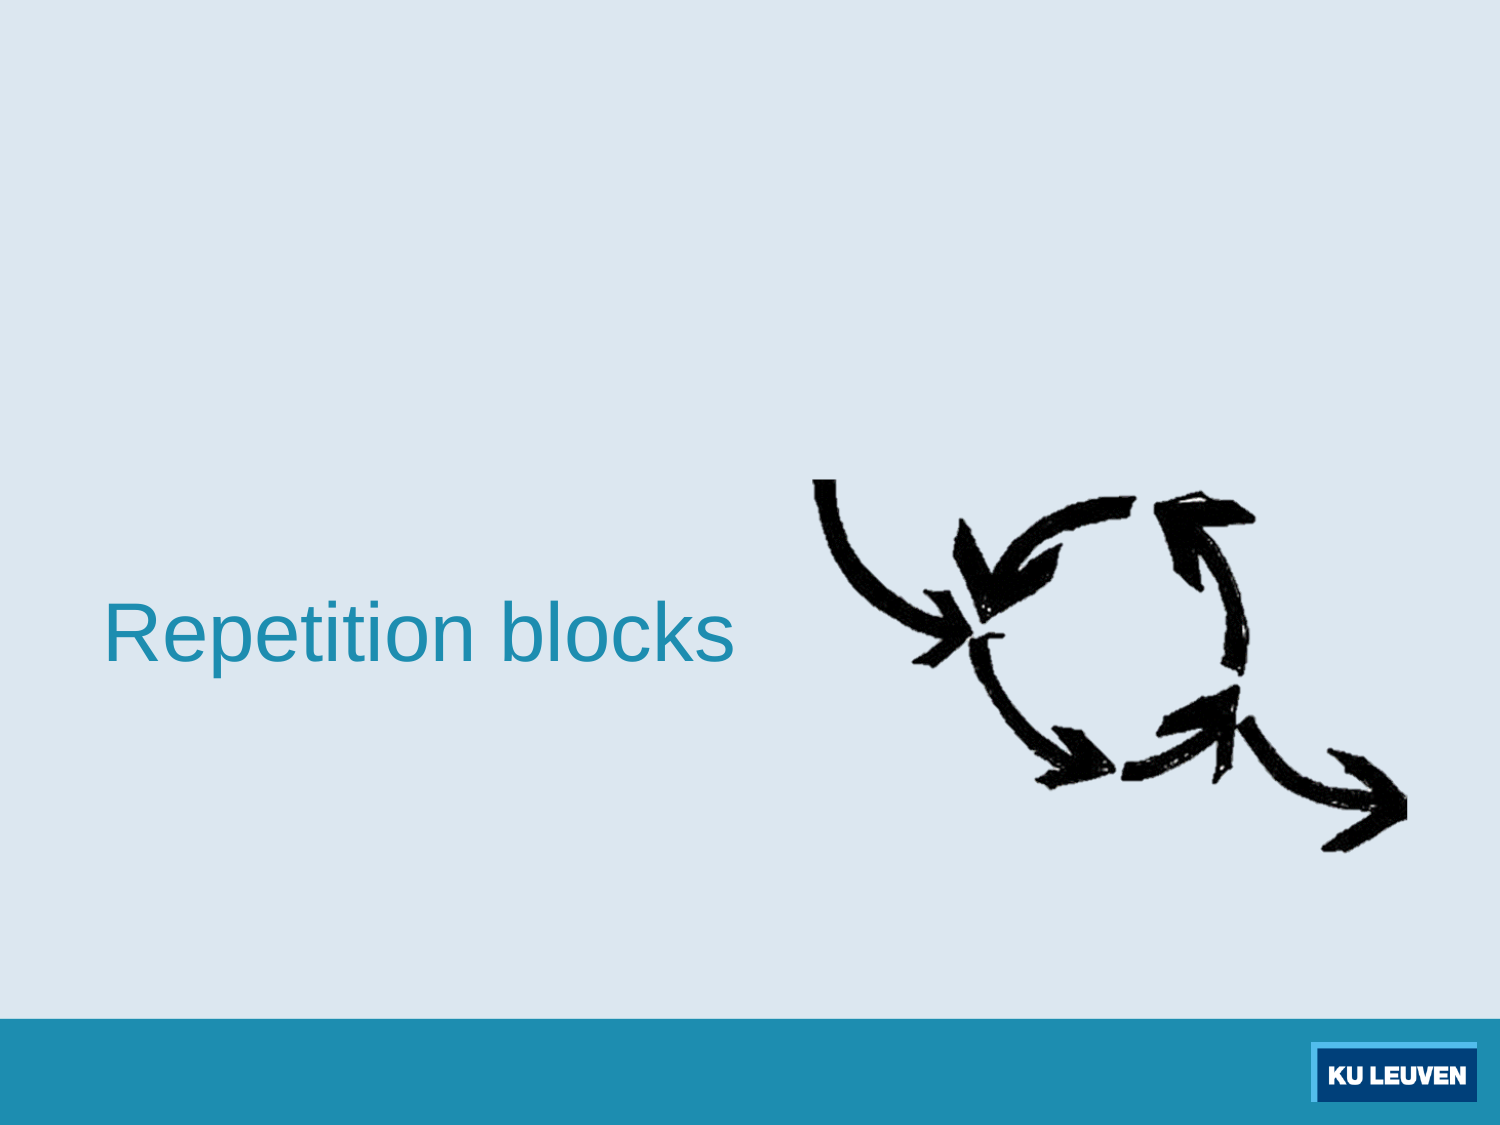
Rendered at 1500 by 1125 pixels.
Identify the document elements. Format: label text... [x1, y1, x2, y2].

picture [1311, 1042, 1477, 1102]
picture [797, 459, 1438, 862]
title Repetition blocks [93, 294, 1328, 688]
